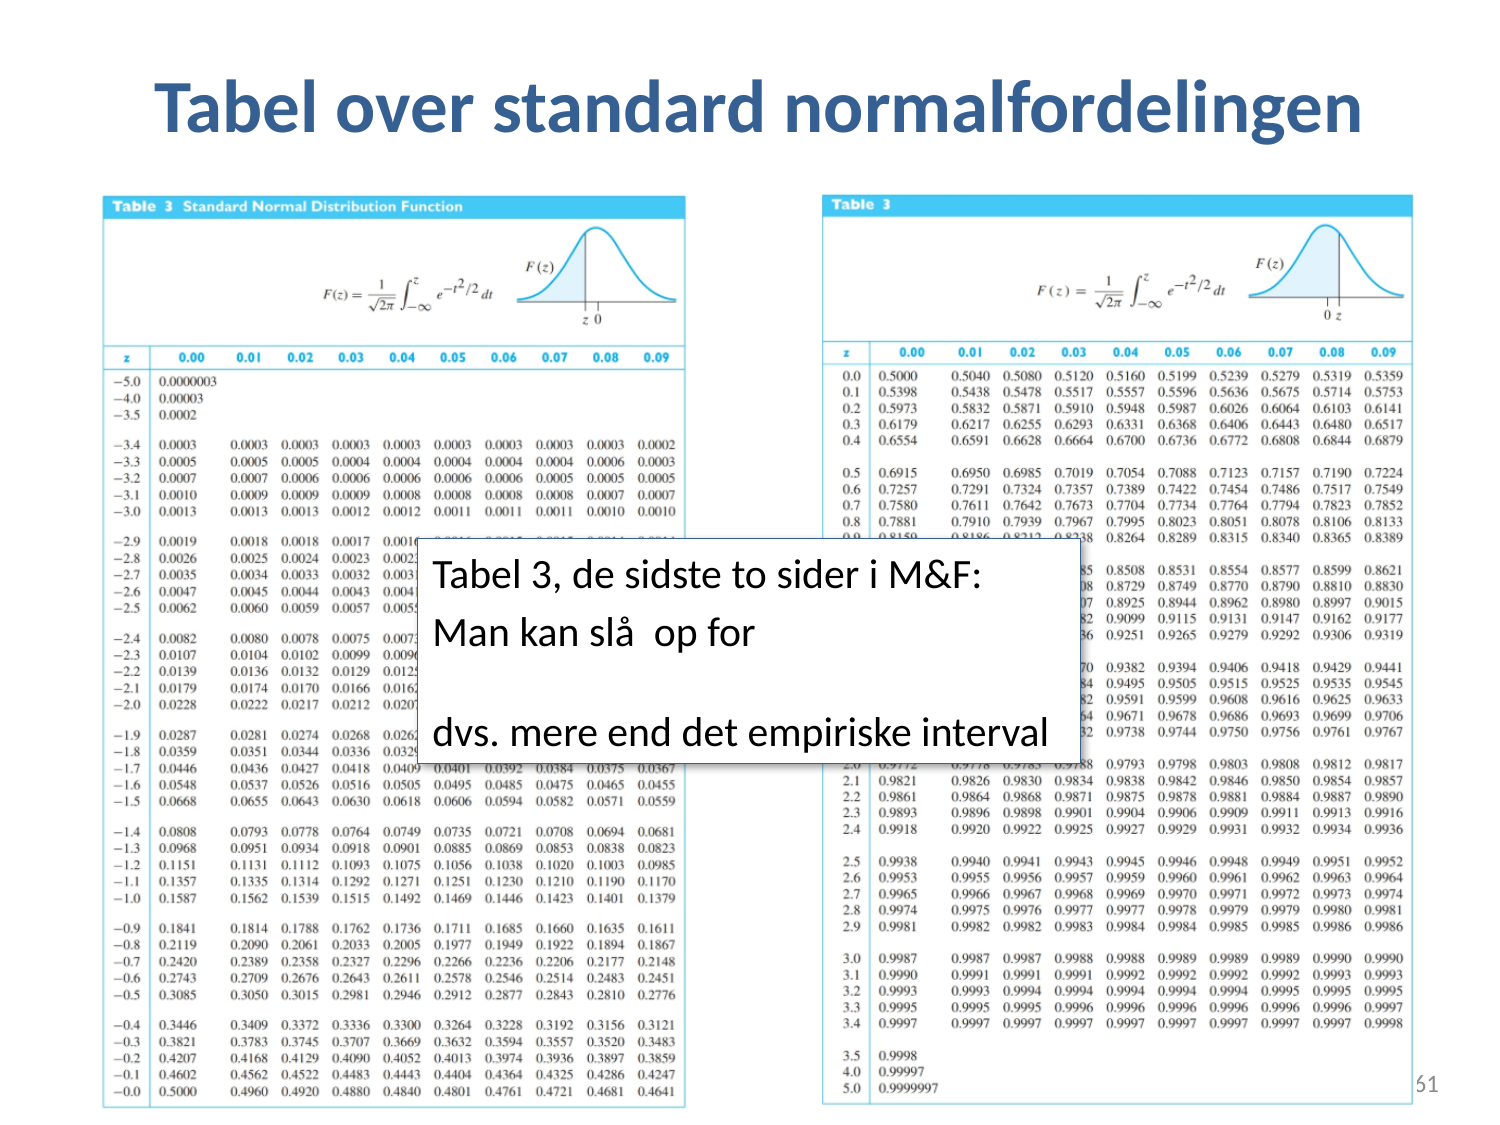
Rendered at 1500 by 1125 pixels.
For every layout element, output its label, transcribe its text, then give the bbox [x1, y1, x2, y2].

picture [100, 193, 690, 1109]
picture [820, 193, 1418, 1109]
slide_number 161 [1422, 1058, 1455, 1107]
